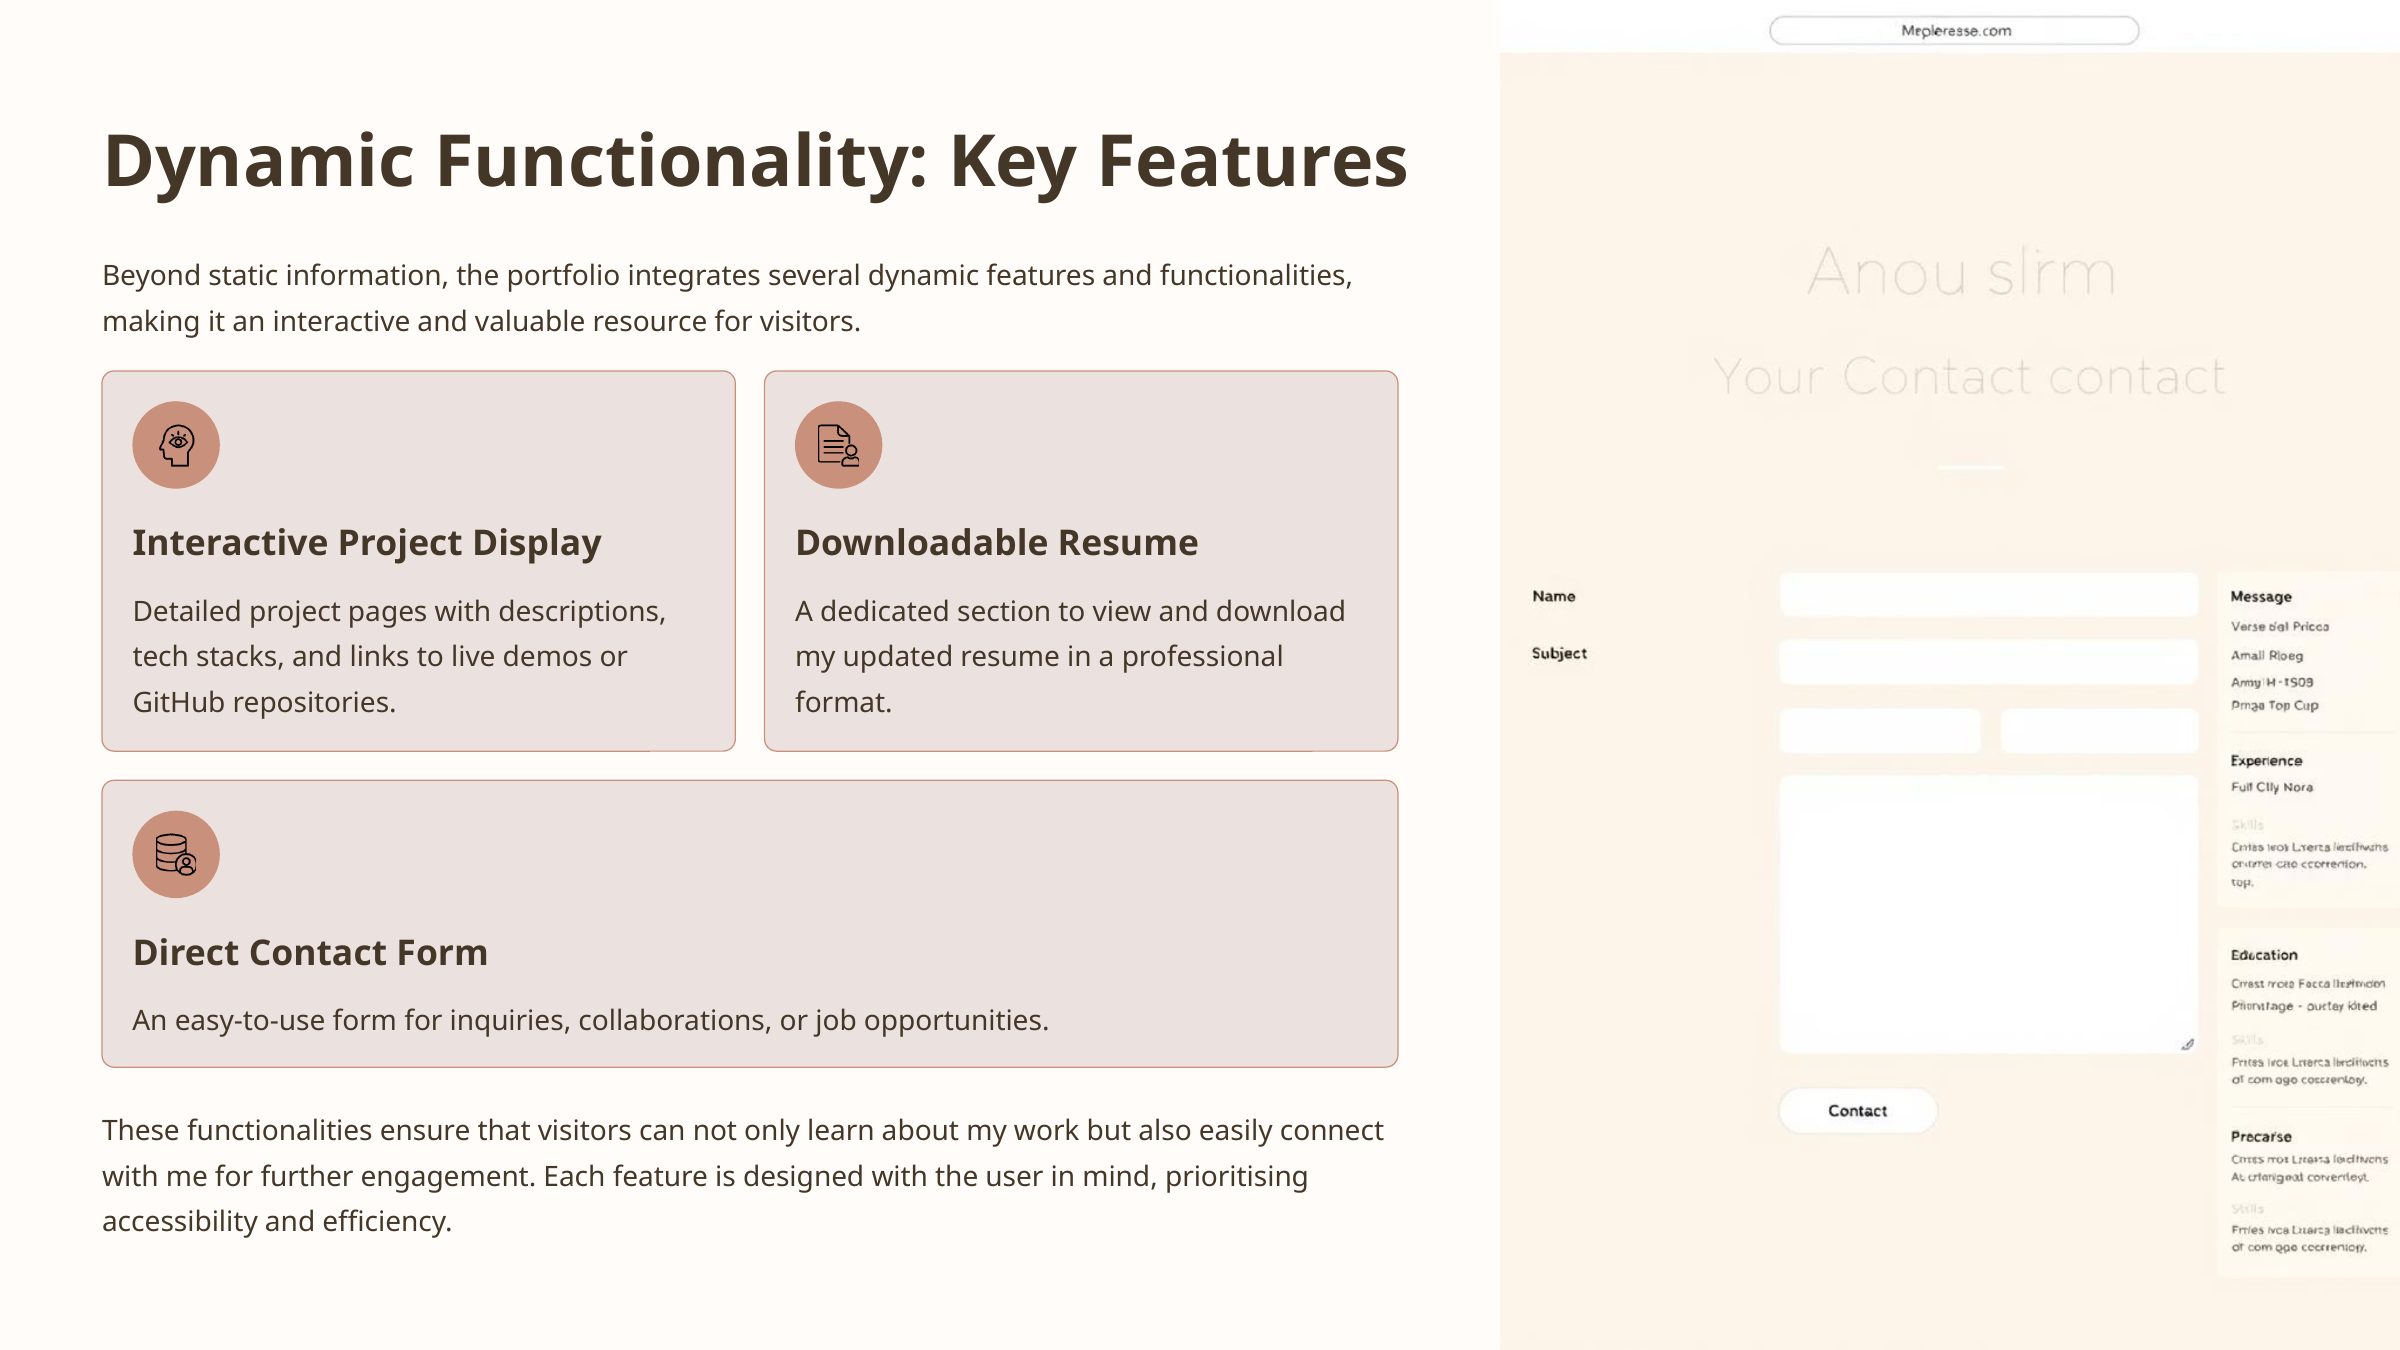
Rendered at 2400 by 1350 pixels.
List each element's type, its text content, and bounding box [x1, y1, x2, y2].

text_box Detailed project pages with descriptions, tech stacks, and links to live demos or GitHub repositories. [132, 580, 706, 721]
text_box These functionalities ensure that visitors can not only learn about my work but also easily connect with me for further engagement. Each feature is designed with the user in mind, prioritising accessibility and efficiency. [101, 1099, 1398, 1240]
picture [156, 420, 196, 470]
text_box Beyond static information, the portfolio integrates several dynamic features and functionalities, making it an interactive and valuable resource for visitors. [101, 244, 1398, 339]
text_box Direct Contact Form [132, 927, 497, 973]
text_box An easy-to-use form for inquiries, collaborations, or job opportunities. [132, 990, 1368, 1037]
text_box Dynamic Functionality: Key Features [101, 110, 1240, 202]
picture [818, 420, 859, 470]
text_box [101, 370, 736, 752]
text_box [132, 810, 220, 899]
text_box Interactive Project Display [132, 517, 541, 564]
text_box A dedicated section to view and download my updated resume in a professional format. [794, 580, 1368, 721]
text_box [764, 370, 1398, 752]
text_box [794, 401, 883, 489]
picture [156, 829, 196, 879]
text_box [132, 401, 220, 489]
text_box [101, 780, 1398, 1068]
picture [1499, 0, 2400, 1350]
text_box Downloadable Resume [794, 517, 1160, 564]
